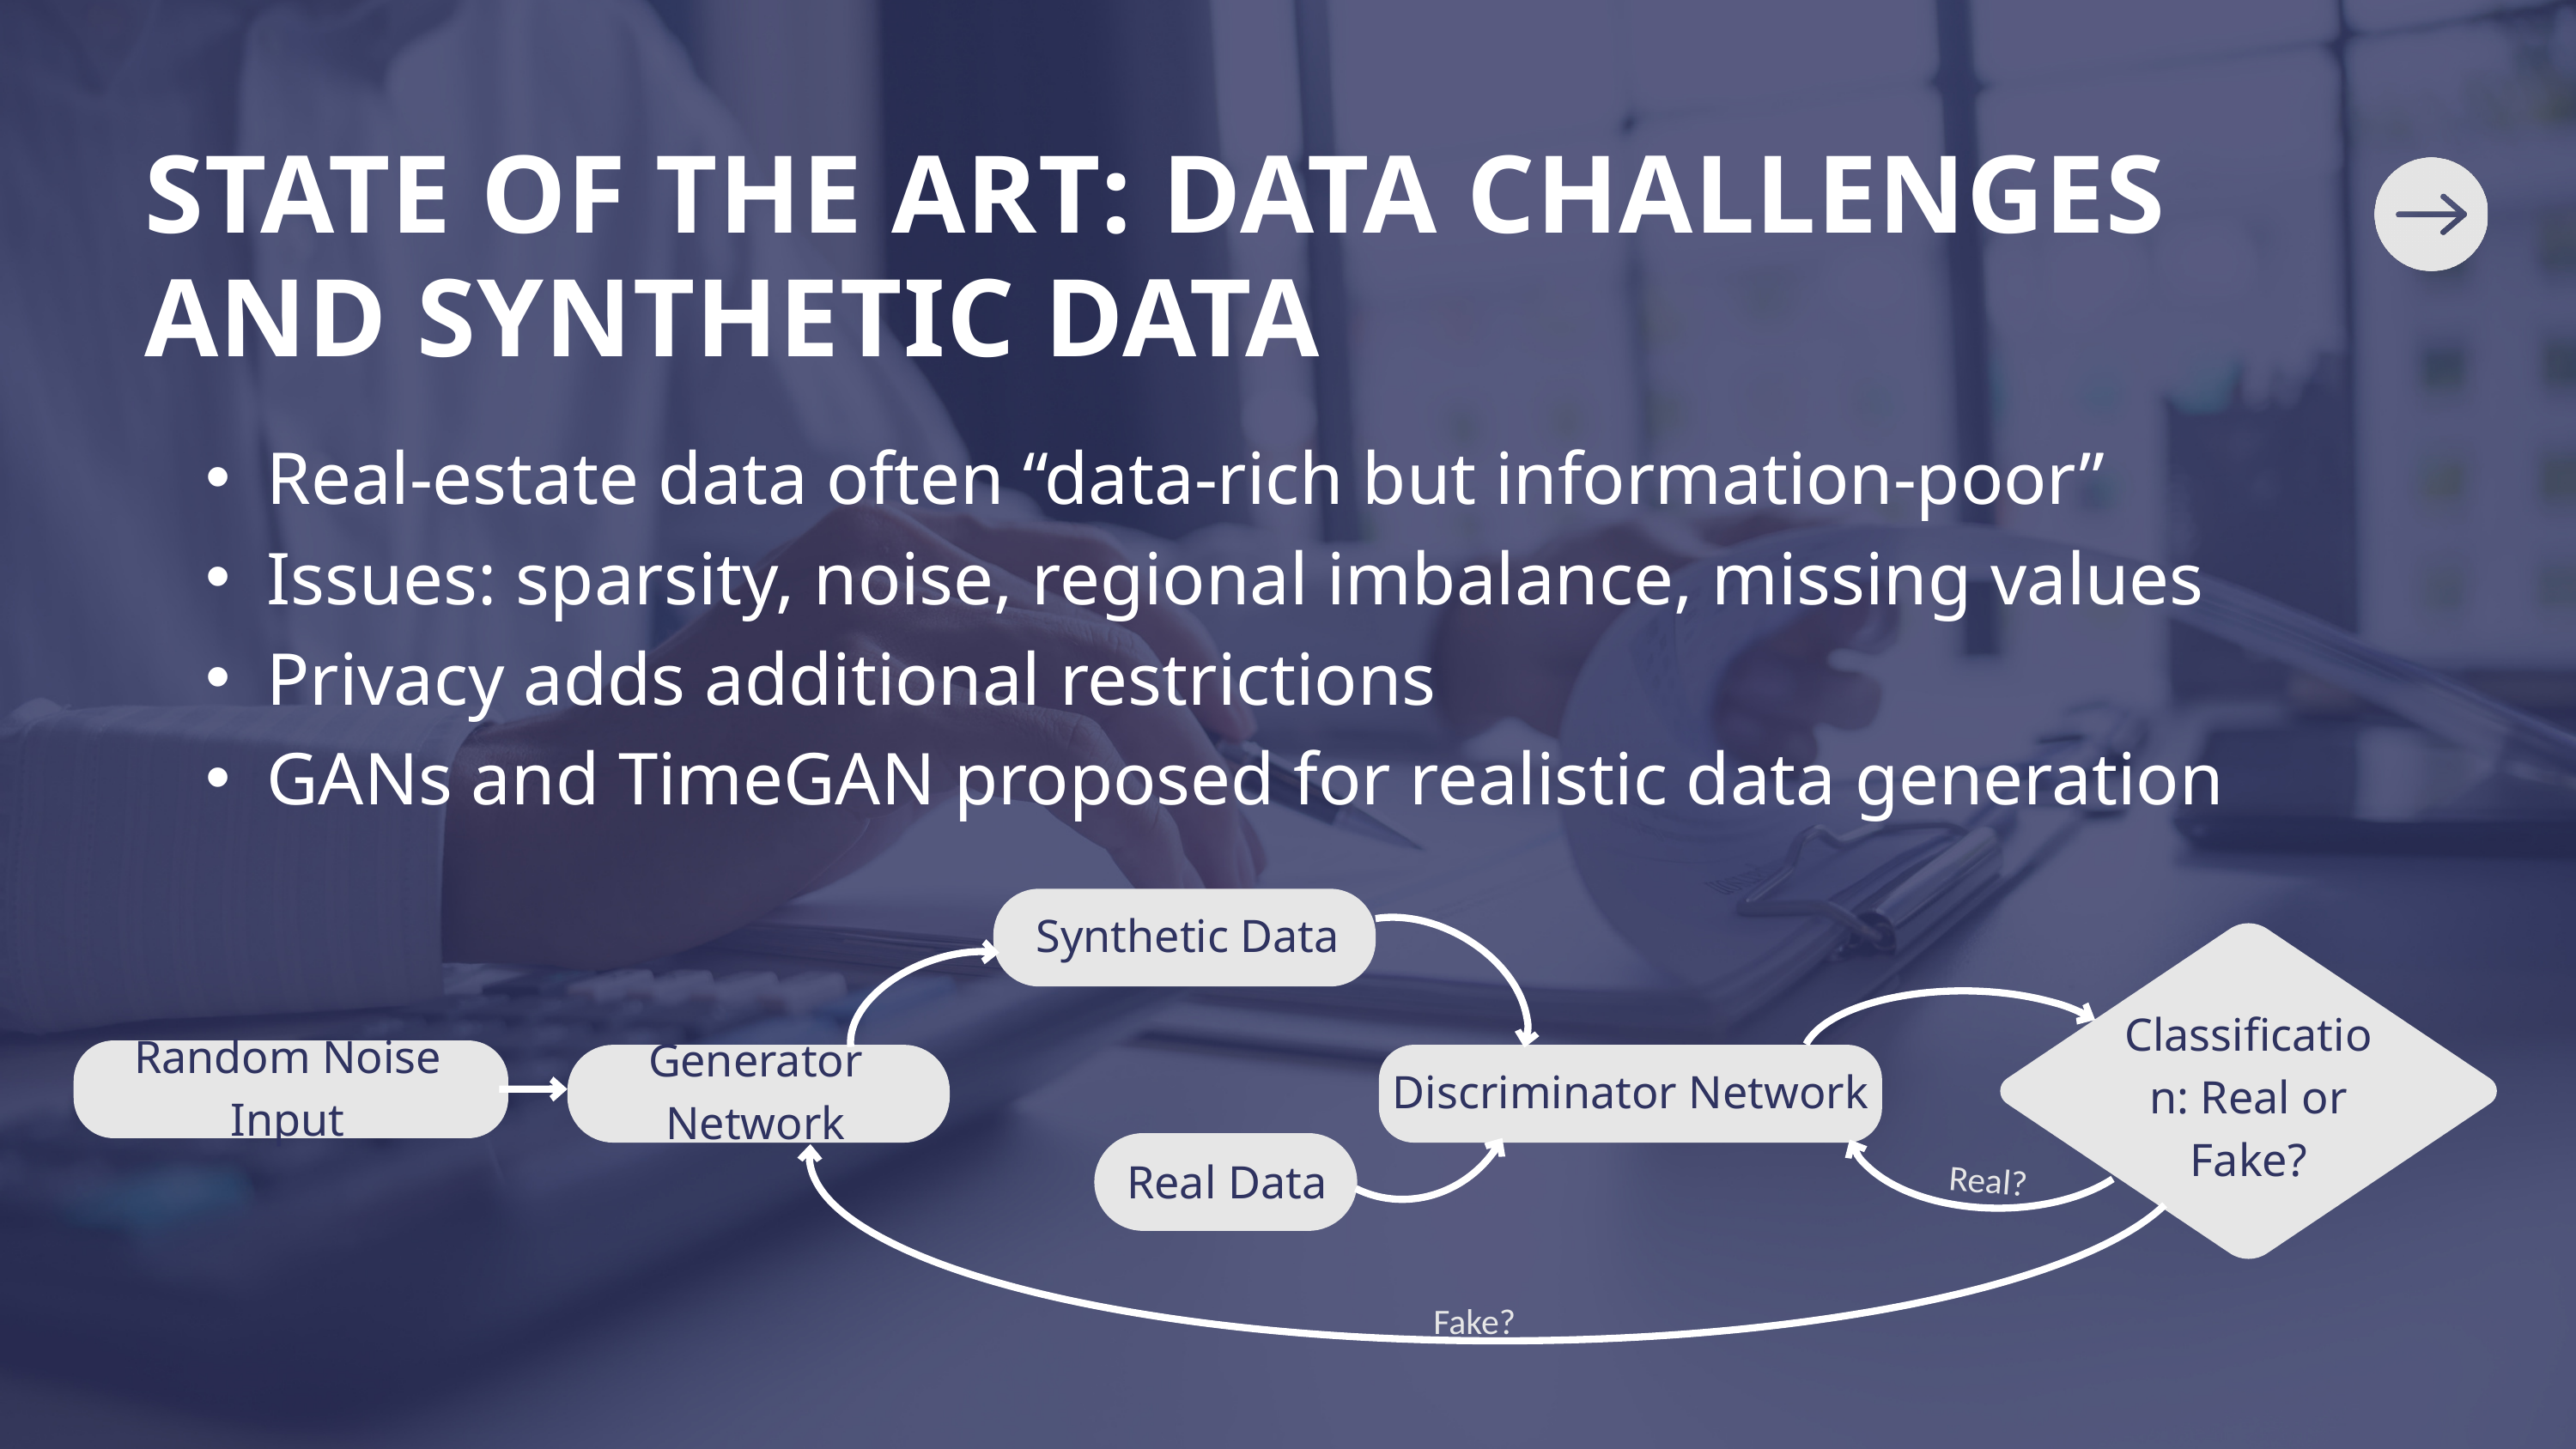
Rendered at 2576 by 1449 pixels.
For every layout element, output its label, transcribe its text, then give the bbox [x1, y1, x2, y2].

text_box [70, 855, 2497, 1342]
text_box [0, 0, 2576, 1449]
text_box Real-estate data often “data-rich but information-poor” Issues: sparsity, noise, regional imbalance, missing values Privacy adds additional restrictions GANs and TimeGAN proposed for realistic data generation [144, 418, 2432, 820]
text_box STATE OF THE ART: DATA CHALLENGES AND SYNTHETIC DATA [144, 131, 2432, 379]
text_box [2432, 157, 2488, 271]
